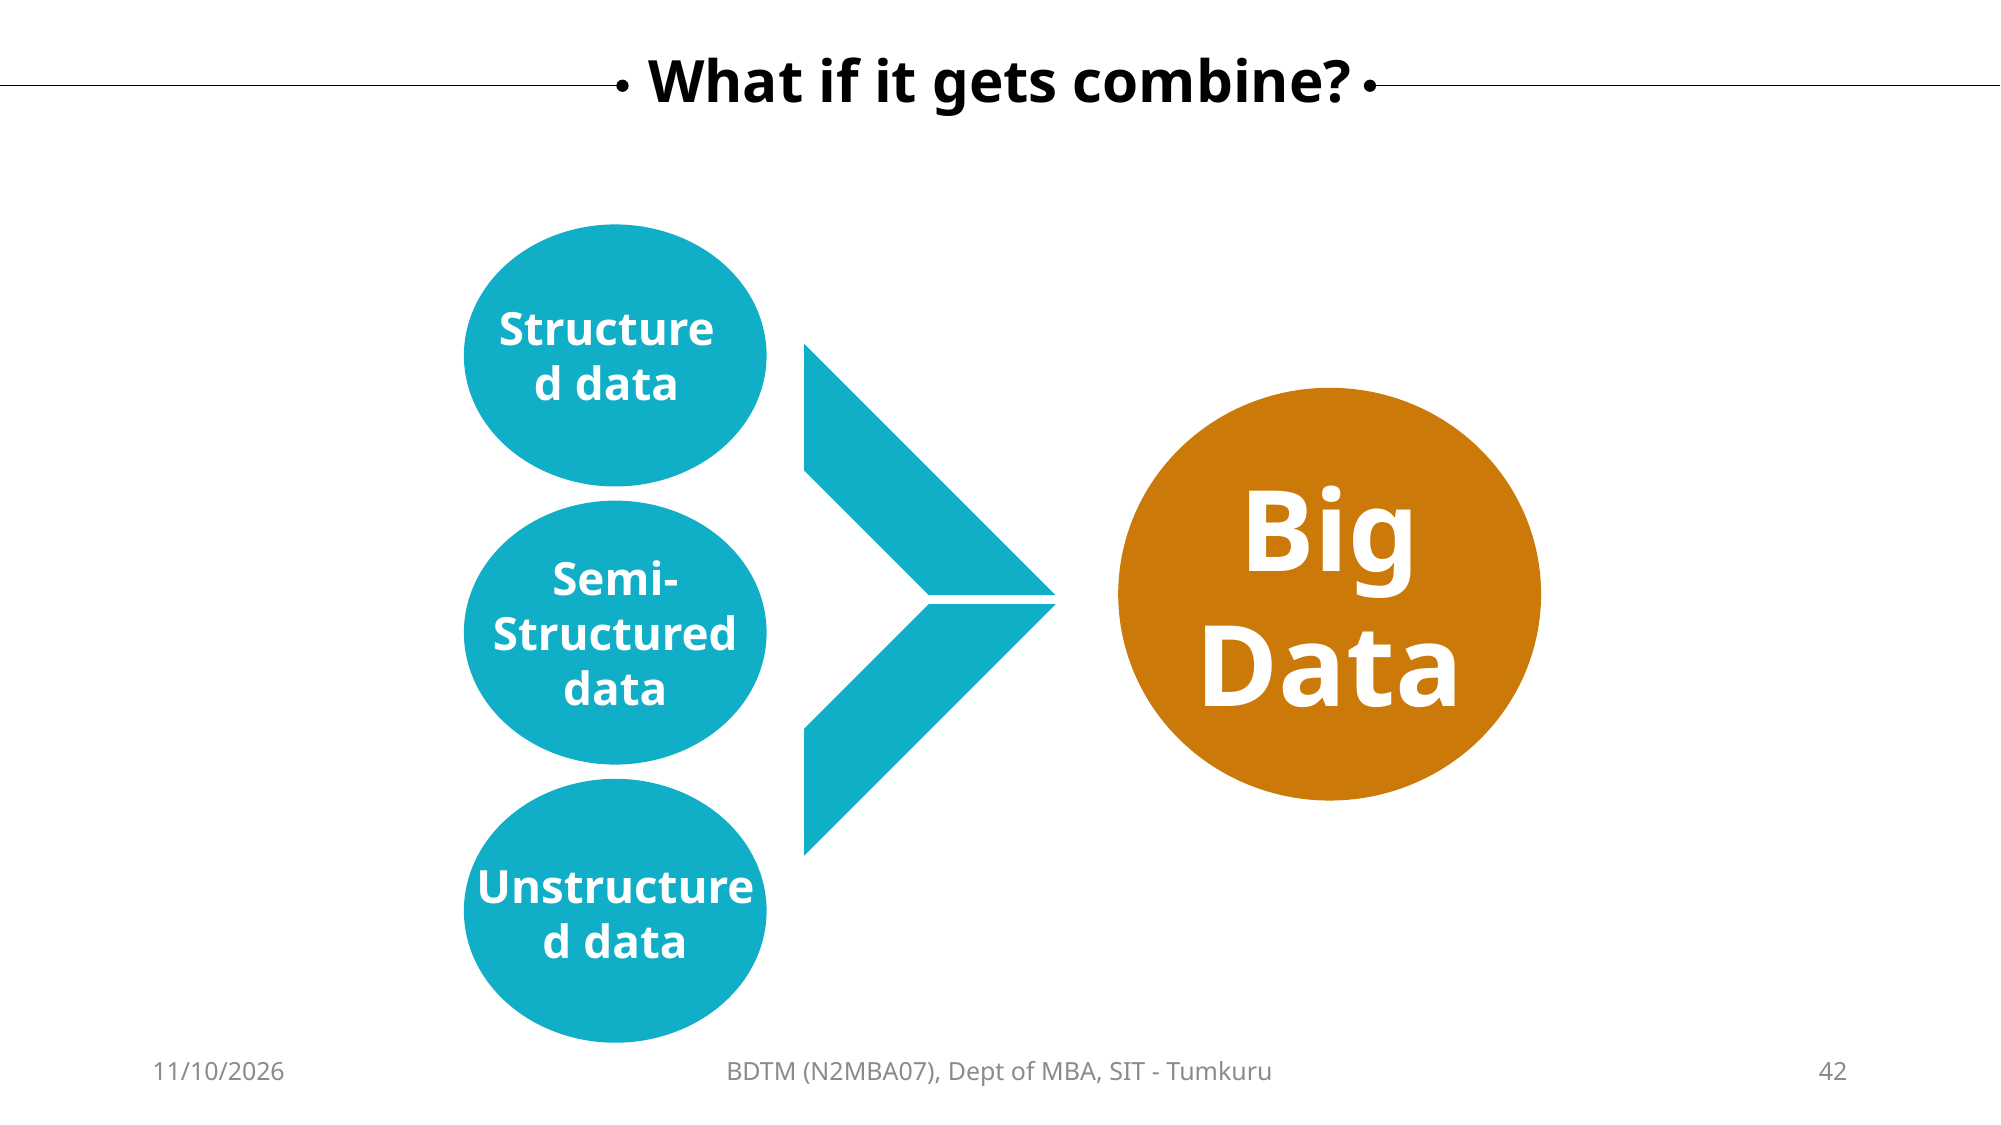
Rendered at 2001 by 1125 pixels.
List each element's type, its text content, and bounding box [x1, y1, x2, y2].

slide_number 42 [1412, 1042, 1863, 1103]
text_box [804, 343, 1056, 596]
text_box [463, 778, 767, 1043]
text_box [804, 604, 1056, 856]
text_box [463, 500, 767, 765]
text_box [463, 224, 767, 487]
text_box What if it gets combine? [37, 52, 1963, 116]
text_box Big Data [1117, 386, 1543, 802]
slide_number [137, 1042, 588, 1103]
footer BDTM (N2MBA07), Dept of MBA, SIT - Tumkuru [662, 1042, 1338, 1103]
